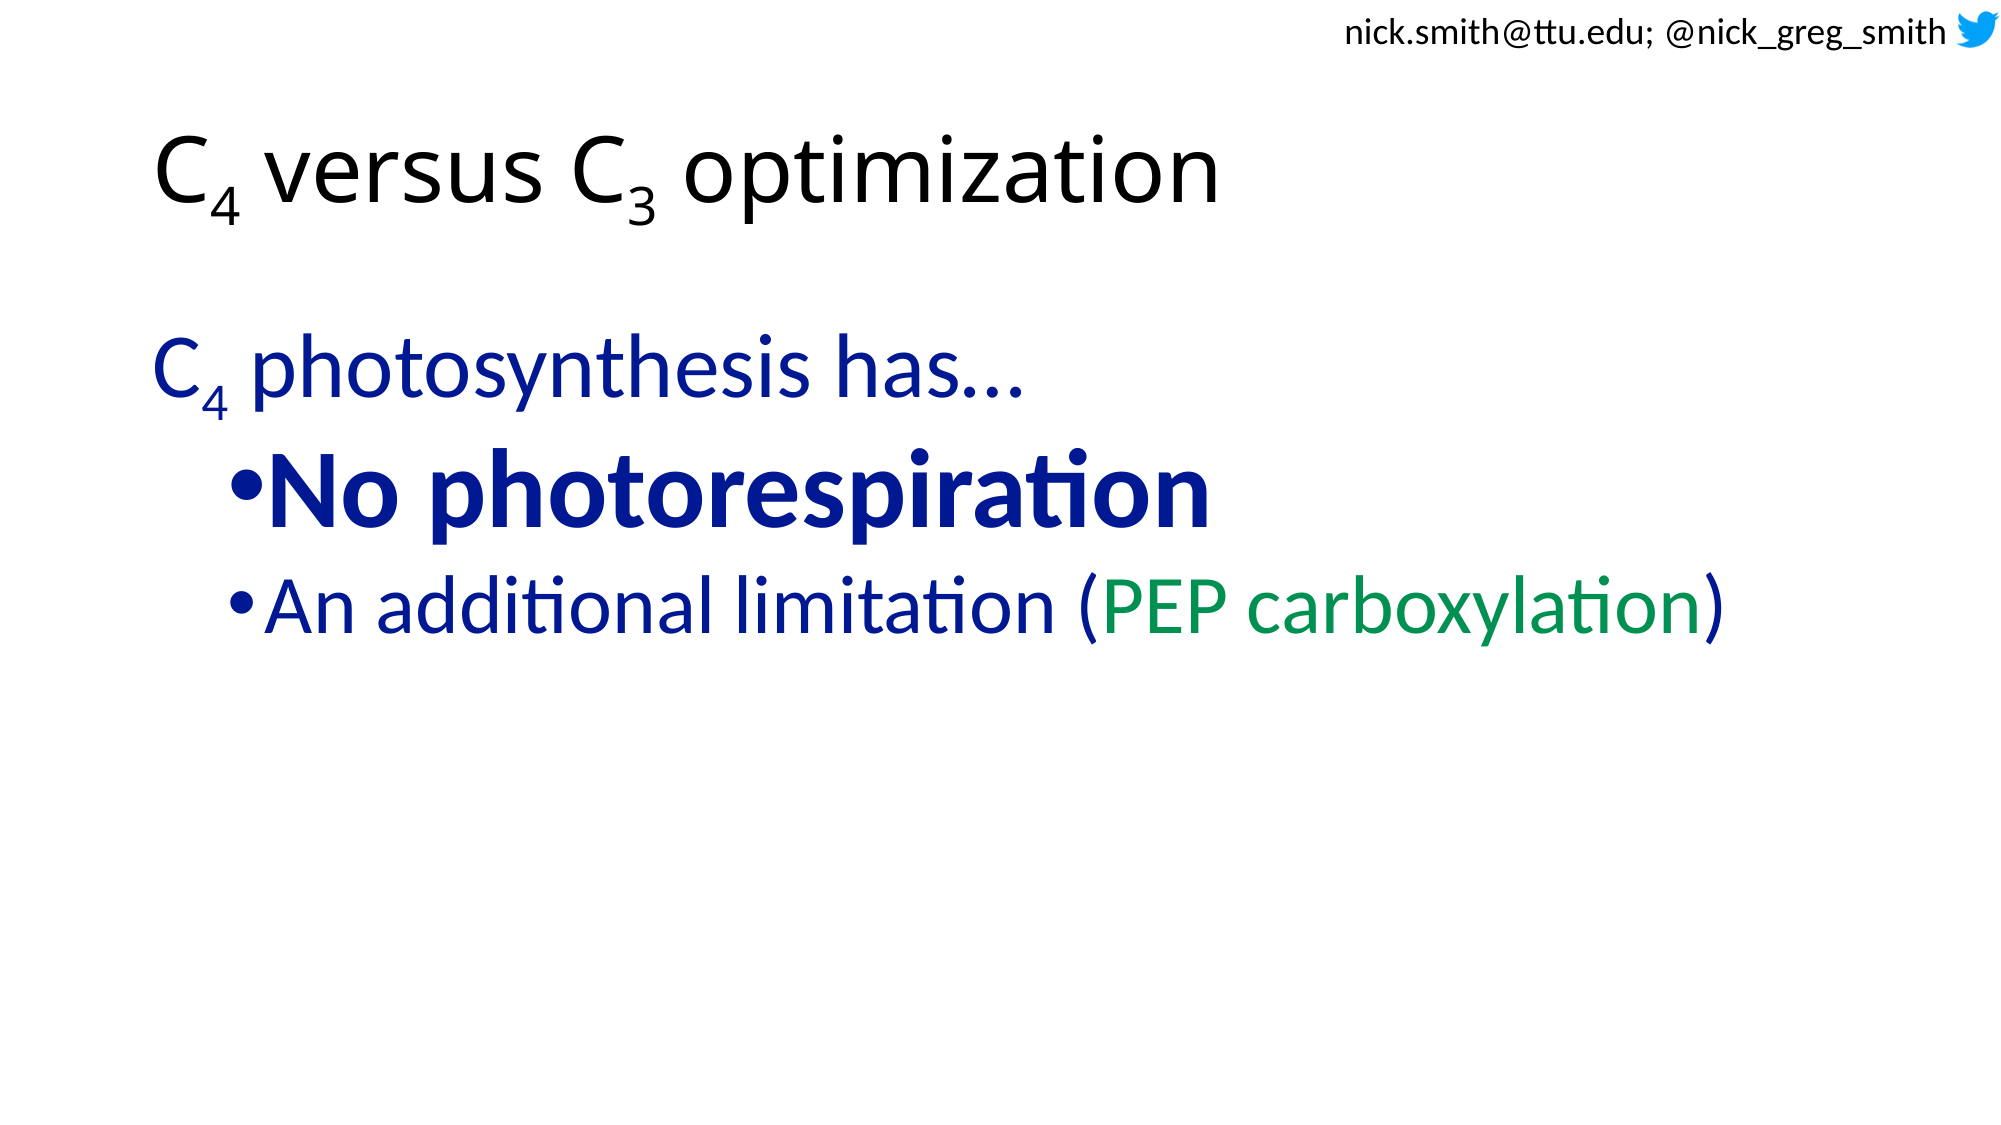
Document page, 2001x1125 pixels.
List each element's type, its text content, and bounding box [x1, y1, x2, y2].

list C4 photosynthesis has… No photorespiration An additional limitation (PEP carboxylation) [137, 299, 1863, 1014]
title C4 versus C3 optimization [137, 59, 1863, 278]
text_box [1325, 0, 2000, 60]
